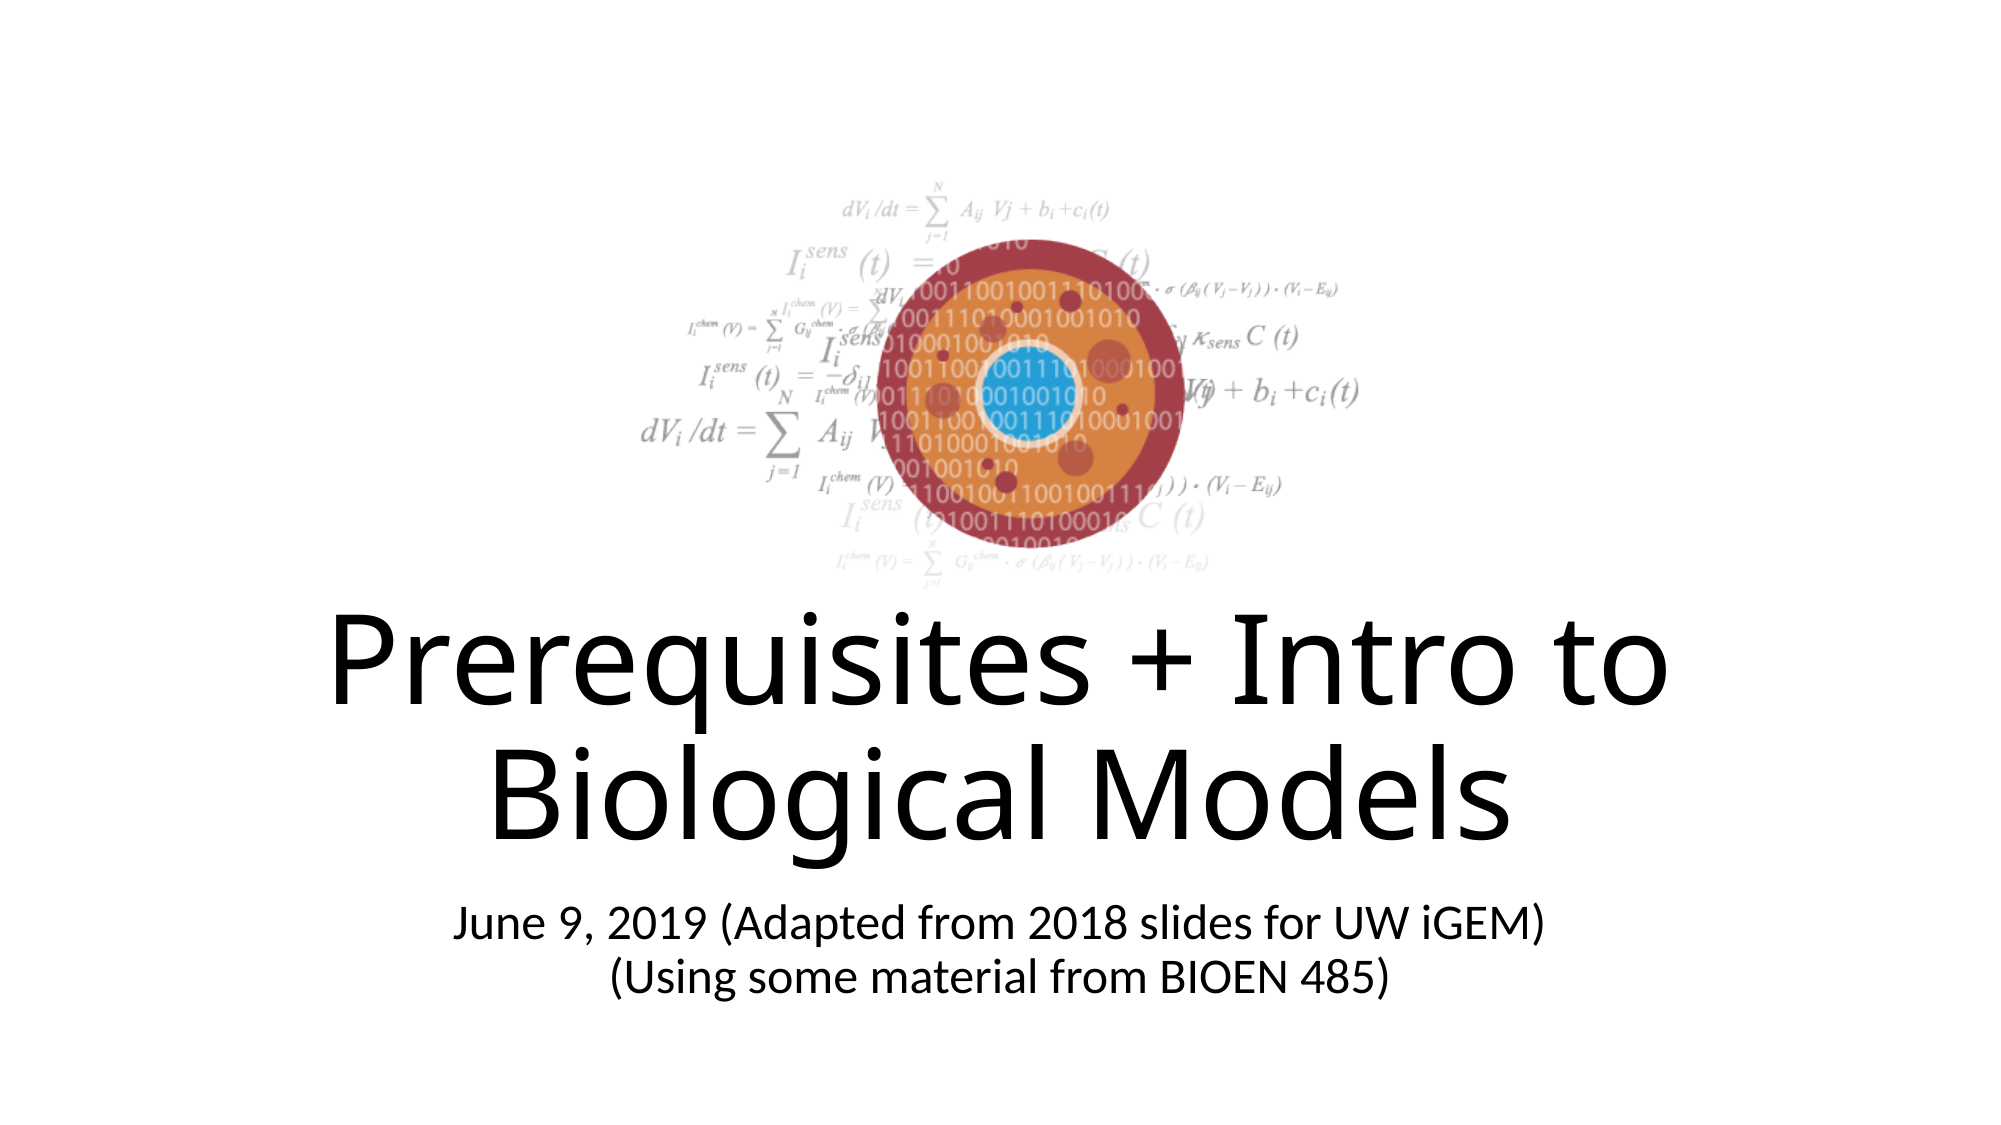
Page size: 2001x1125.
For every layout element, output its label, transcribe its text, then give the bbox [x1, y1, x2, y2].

picture [635, 177, 1365, 595]
title Prerequisites + Intro to Biological Models [201, 482, 1799, 874]
subtitle June 9, 2019 (Adapted from 2018 slides for UW iGEM) (Using some material from BIOEN 485) [249, 889, 1750, 1125]
